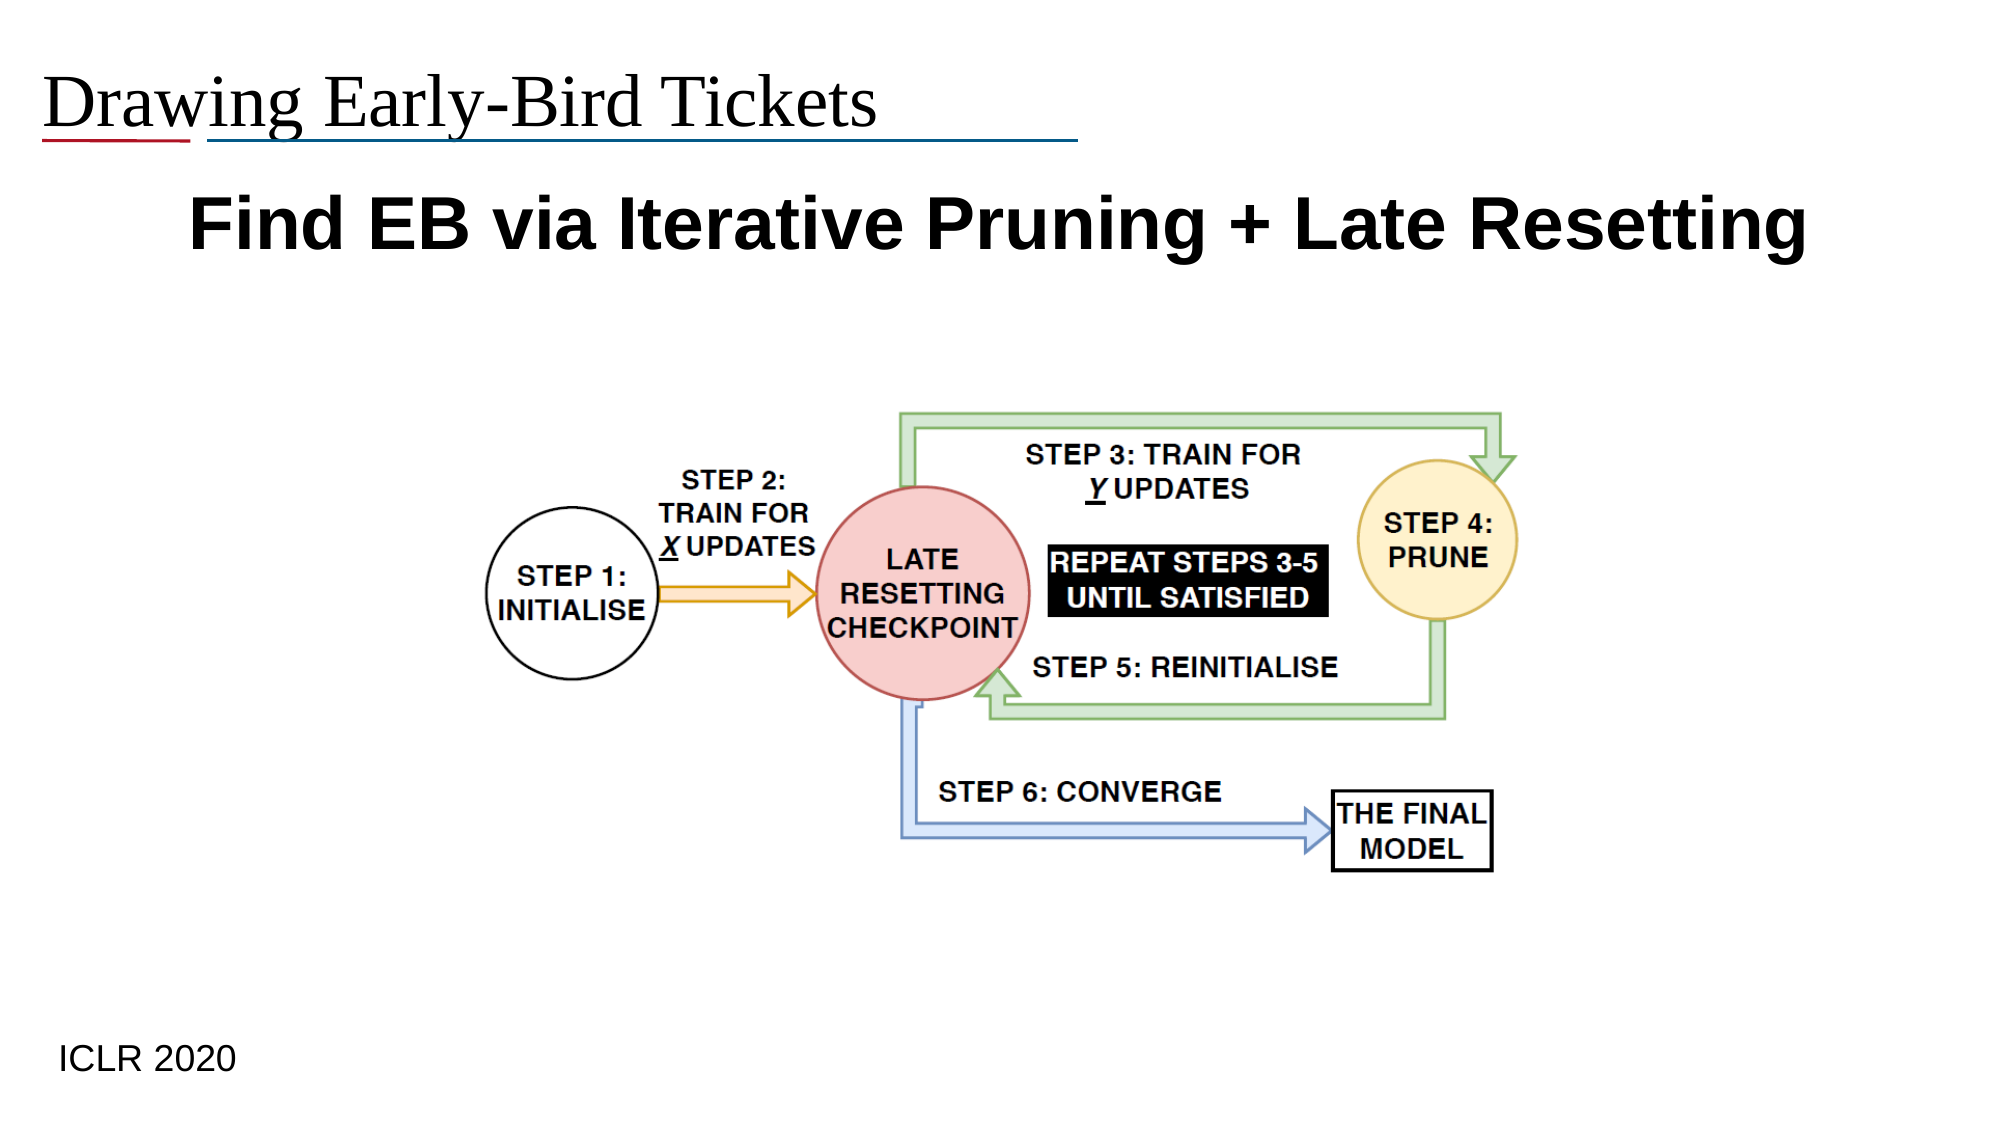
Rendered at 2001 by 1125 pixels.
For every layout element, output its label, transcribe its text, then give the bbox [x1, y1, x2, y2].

picture [471, 368, 1529, 917]
title Drawing Early-Bird Tickets [27, 0, 1753, 211]
text_box Find EB via Iterative Pruning + Late Resetting [117, 167, 1882, 273]
text_box ICLR 2020 [43, 1026, 252, 1087]
